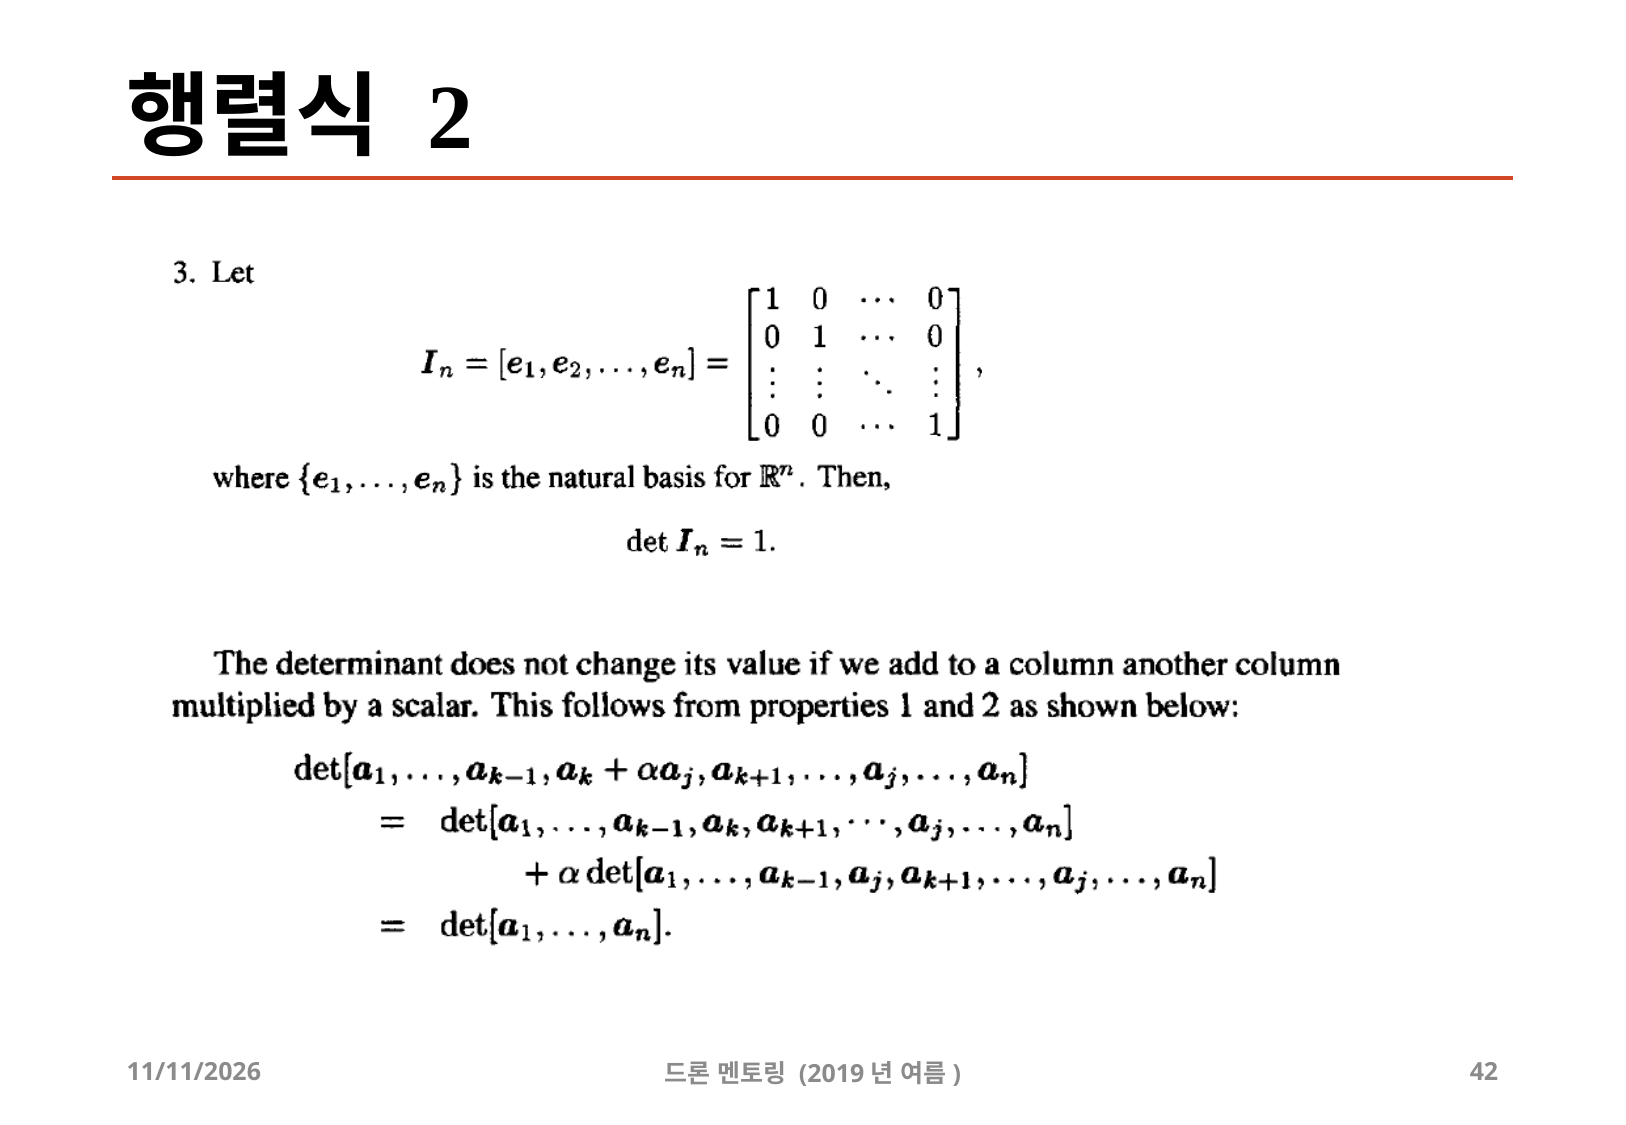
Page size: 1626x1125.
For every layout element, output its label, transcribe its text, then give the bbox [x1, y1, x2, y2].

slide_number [111, 1042, 303, 1103]
footer 드론 멘토링 (2019년 여름) [538, 1042, 1087, 1103]
title 행렬식 2 [111, 59, 1514, 179]
picture [165, 641, 1351, 956]
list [165, 244, 1001, 575]
slide_number 42 [1433, 1042, 1514, 1103]
